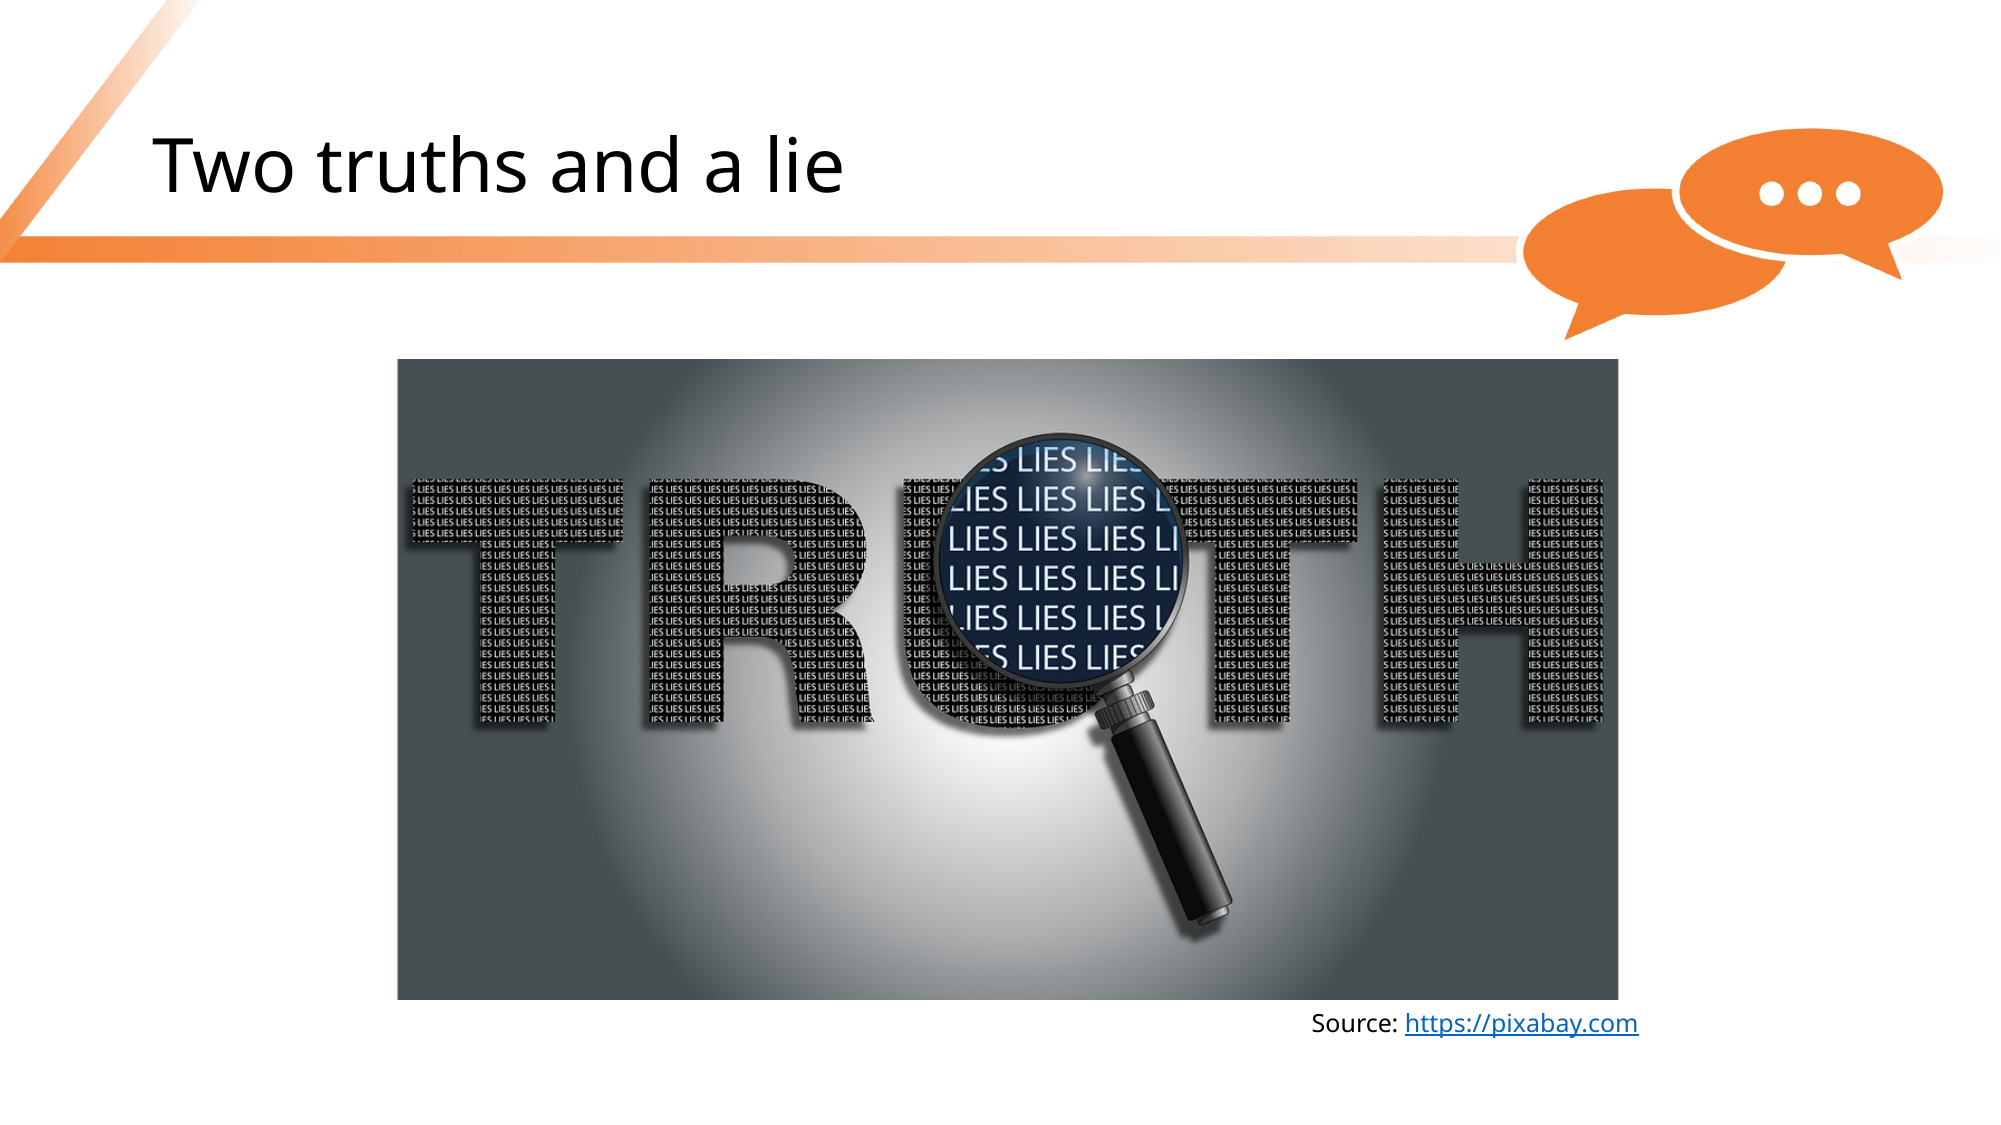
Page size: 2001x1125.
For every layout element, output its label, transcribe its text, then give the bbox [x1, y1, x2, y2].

picture [0, 0, 2000, 1125]
text_box Source: https://pixabay.com [1296, 999, 1752, 1049]
title Two truths and a lie [137, 59, 1863, 278]
